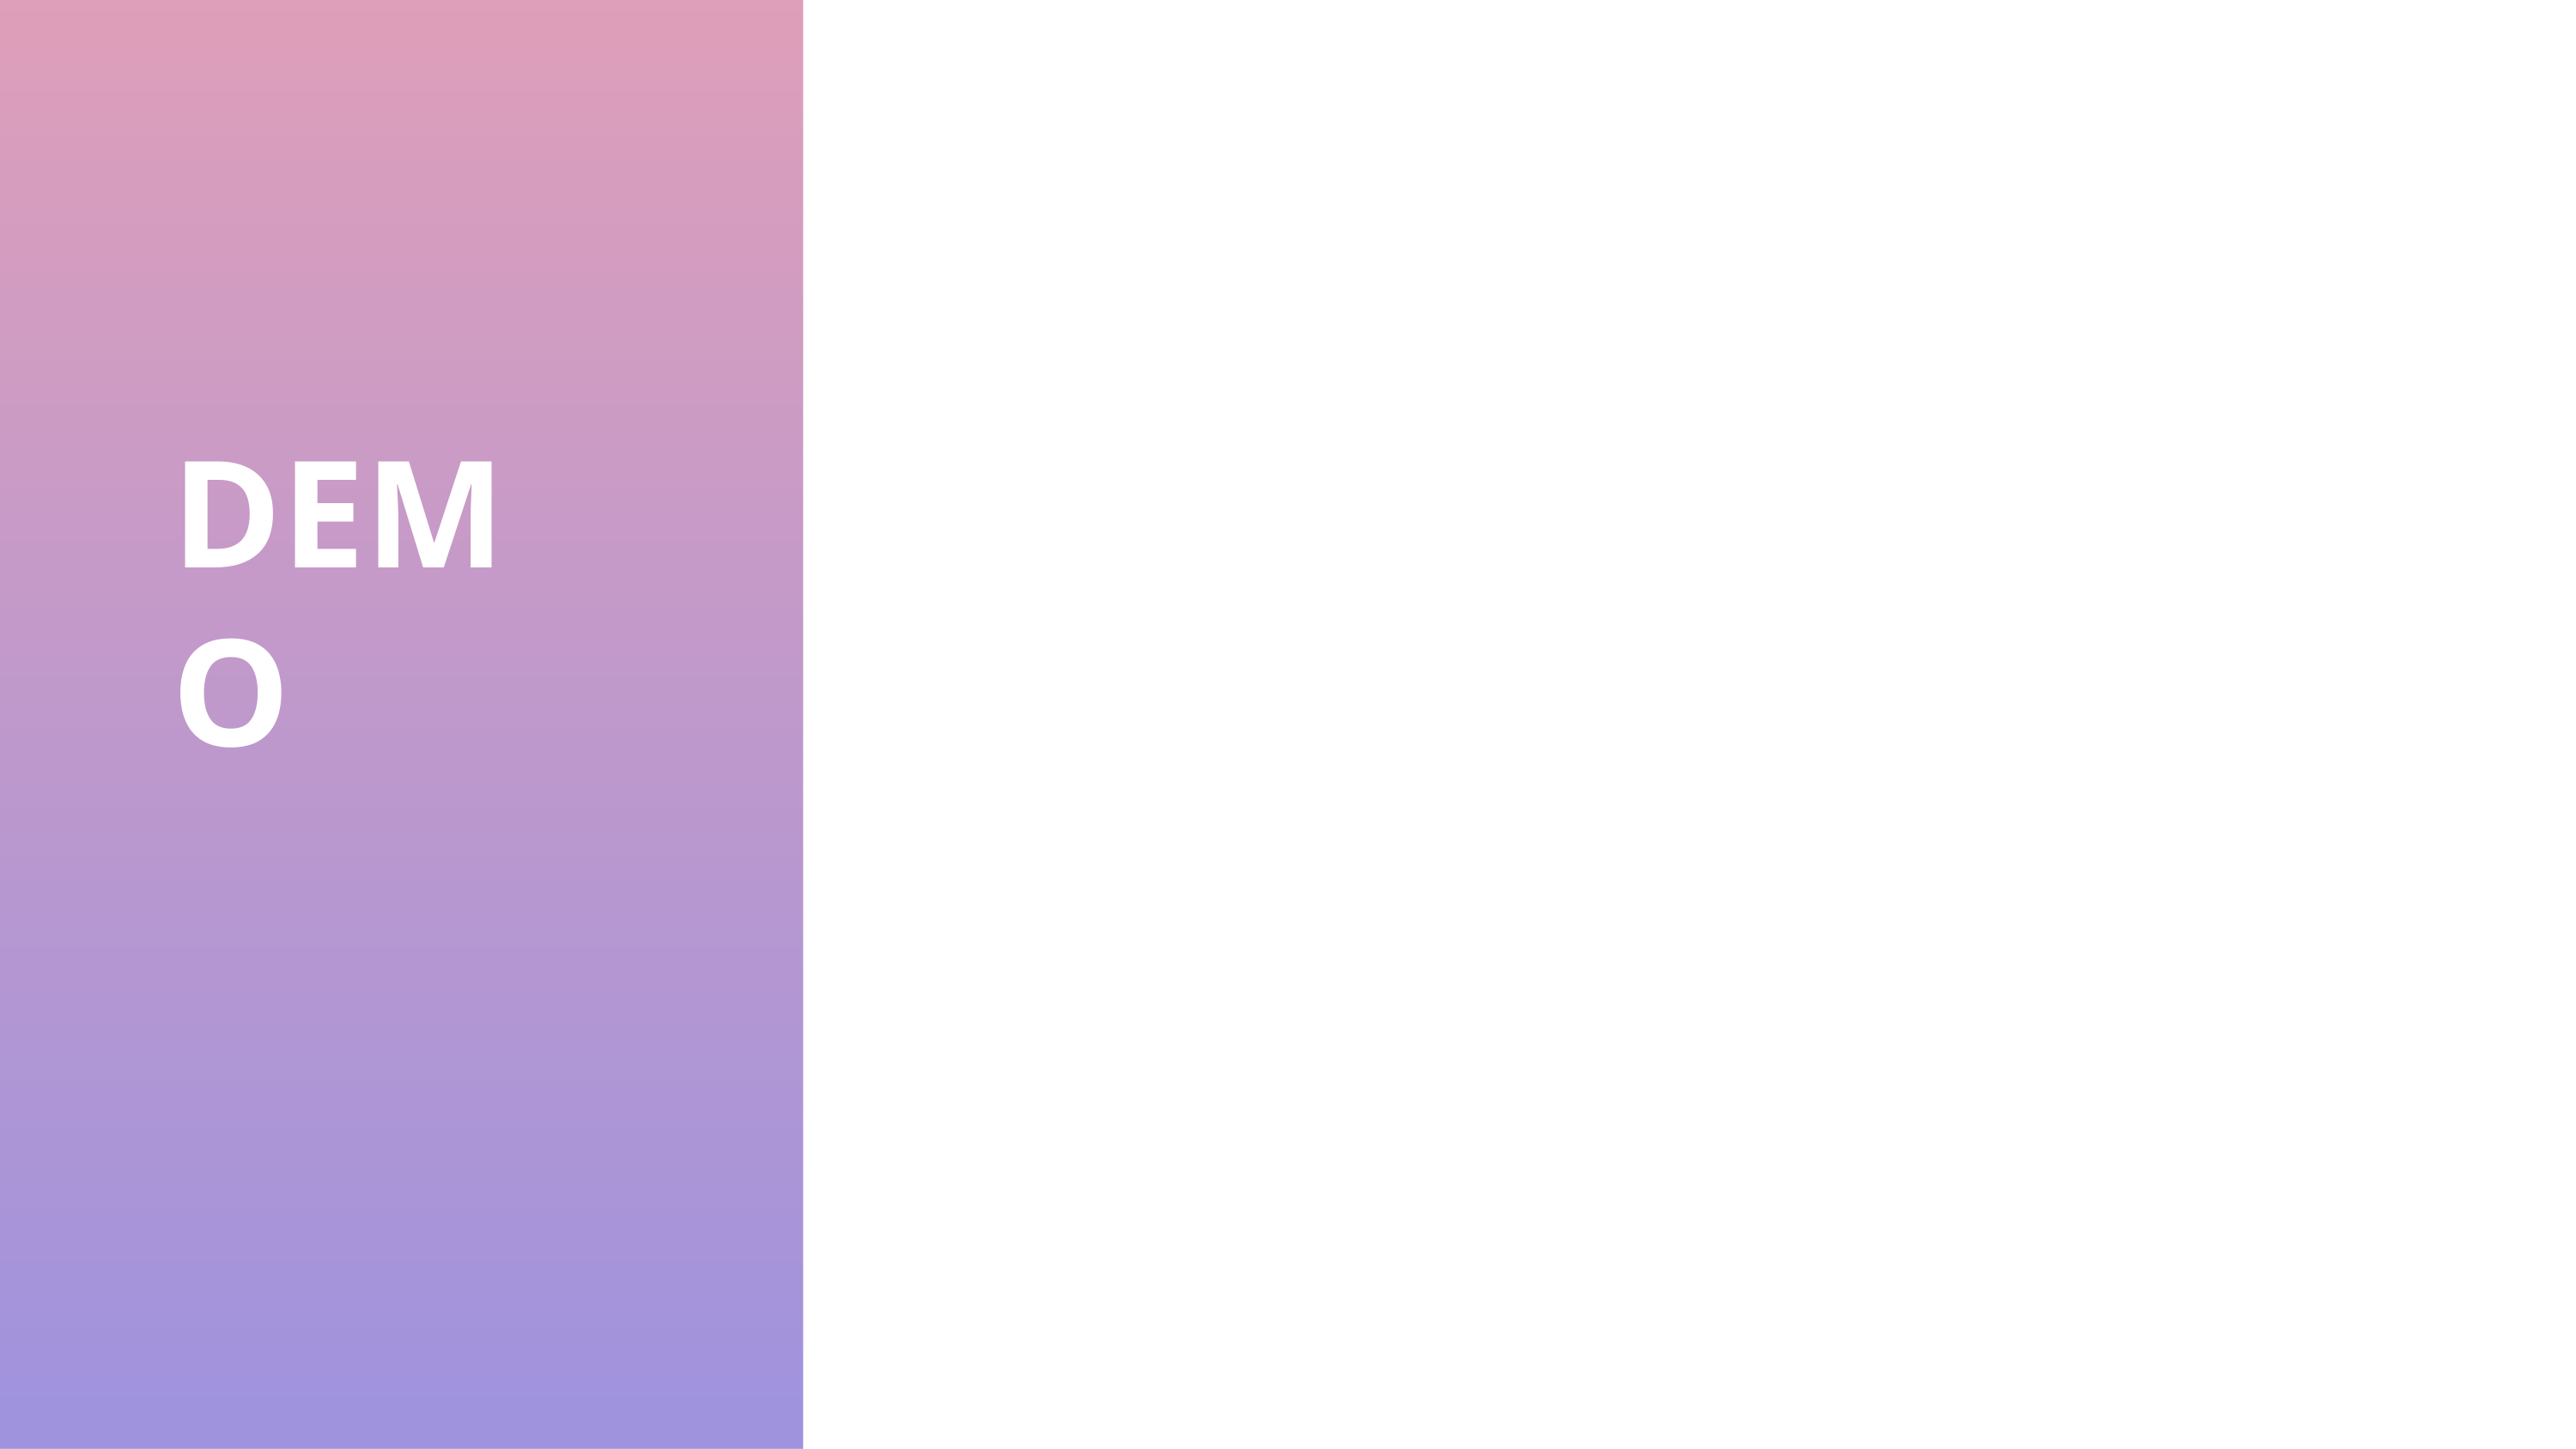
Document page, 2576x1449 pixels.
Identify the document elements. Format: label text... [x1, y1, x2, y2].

text_box [0, 0, 804, 1449]
title DEMO [170, 417, 617, 777]
